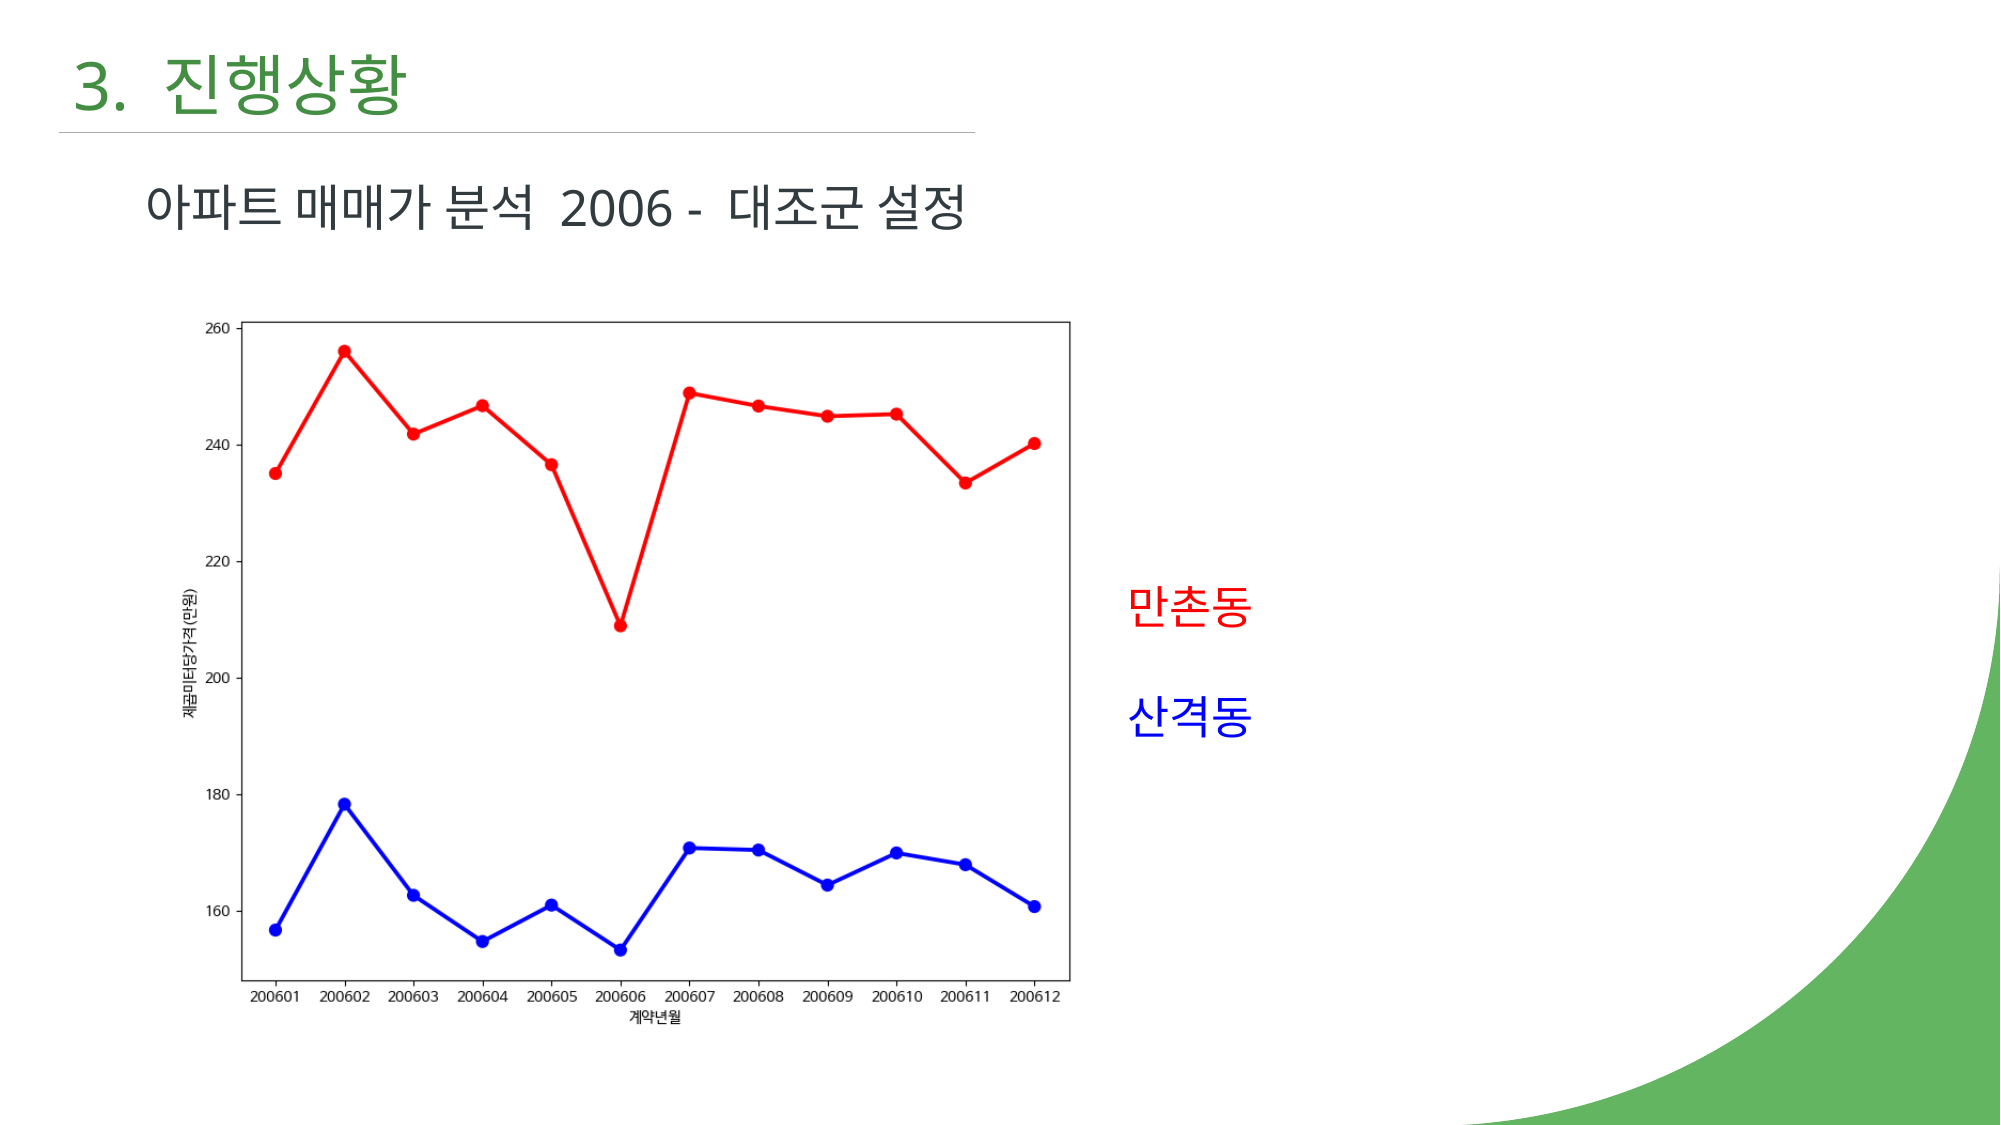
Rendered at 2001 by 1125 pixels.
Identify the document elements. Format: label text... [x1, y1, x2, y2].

text_box 3. 진행상황 [58, 36, 1223, 186]
text_box 만촌동 산격동 [1112, 563, 1950, 759]
text_box 아파트 매매가 분석 2006 - 대조군 설정 [130, 169, 1295, 319]
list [172, 311, 1079, 1038]
